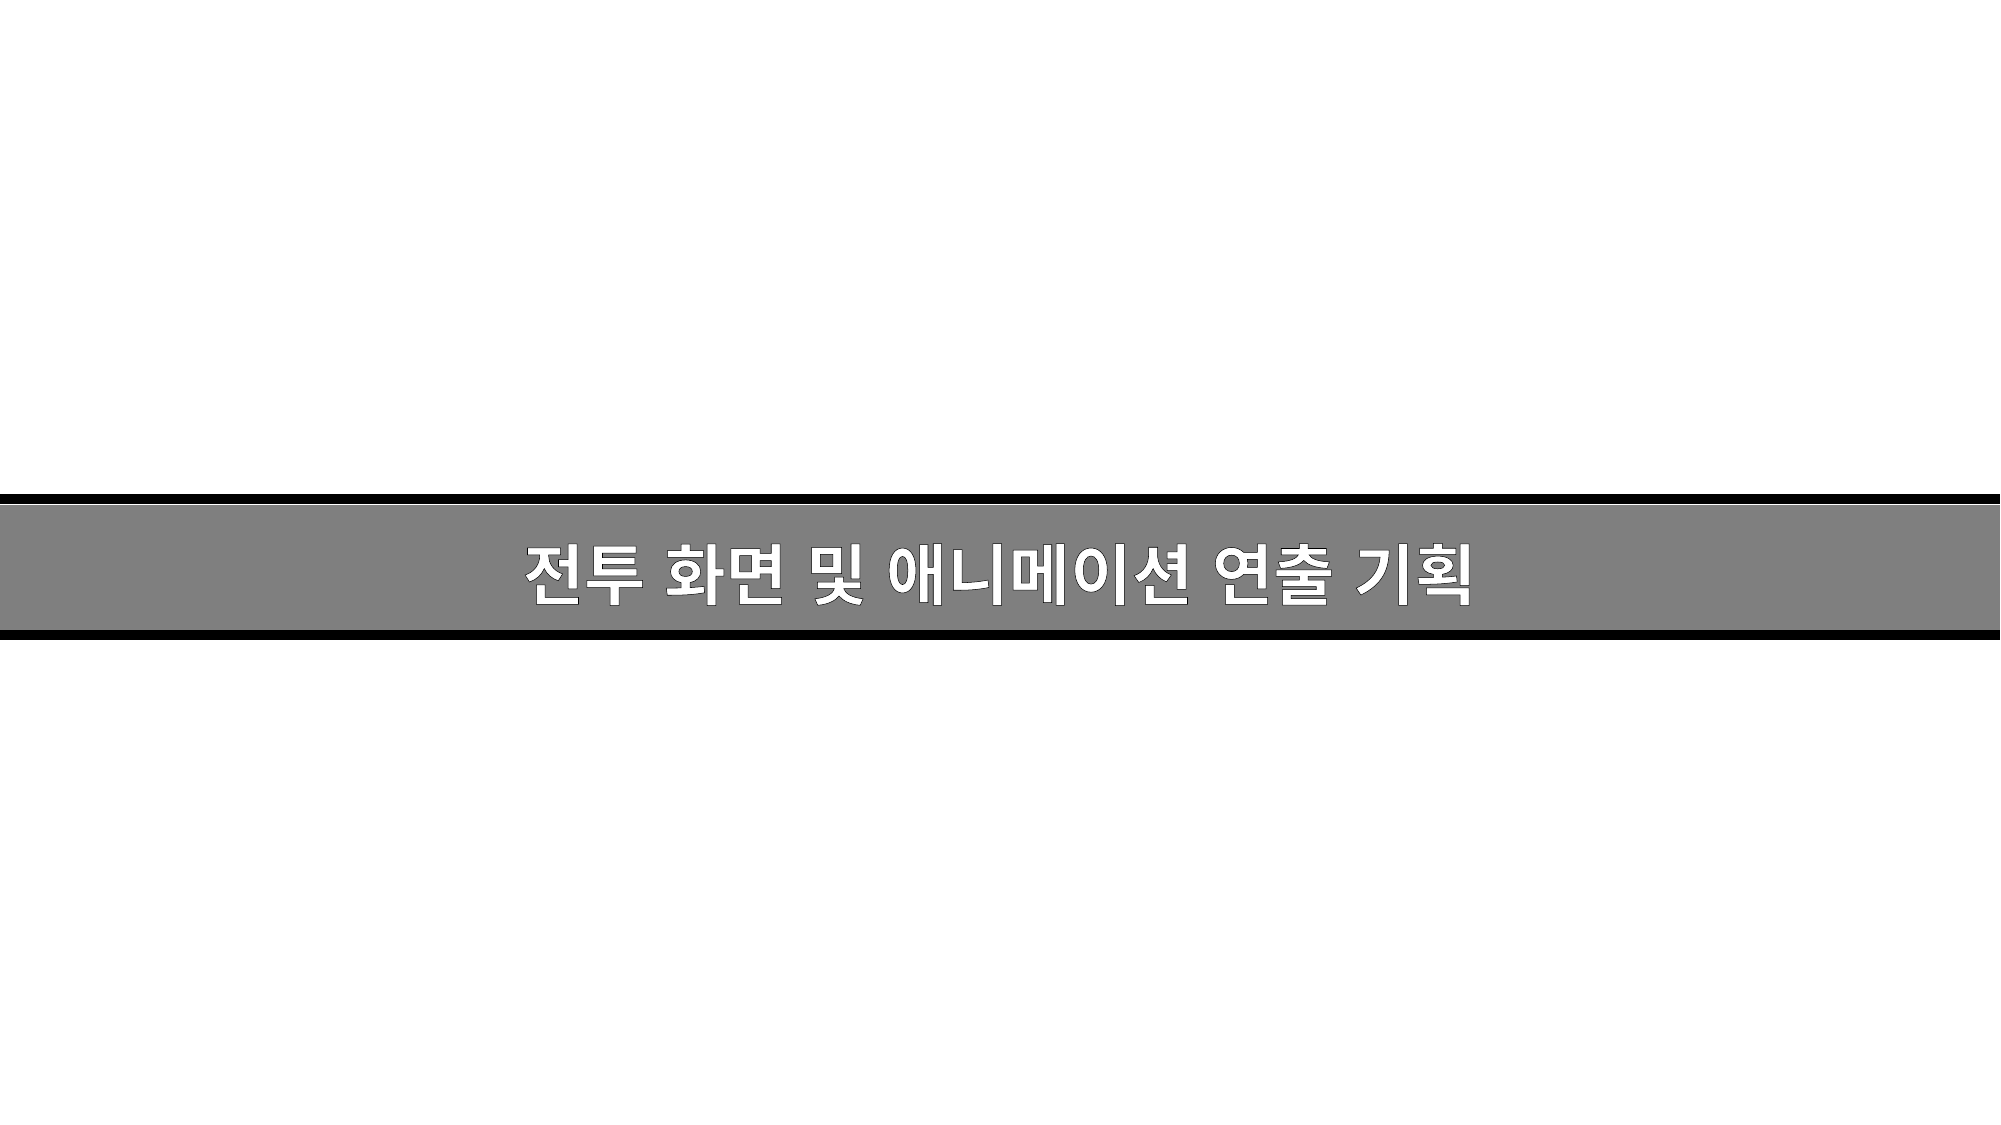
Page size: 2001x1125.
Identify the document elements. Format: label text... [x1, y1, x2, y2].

text_box [0, 504, 2000, 630]
text_box 전투 화면 및 애니메이션 연출 기획 [450, 525, 1550, 621]
